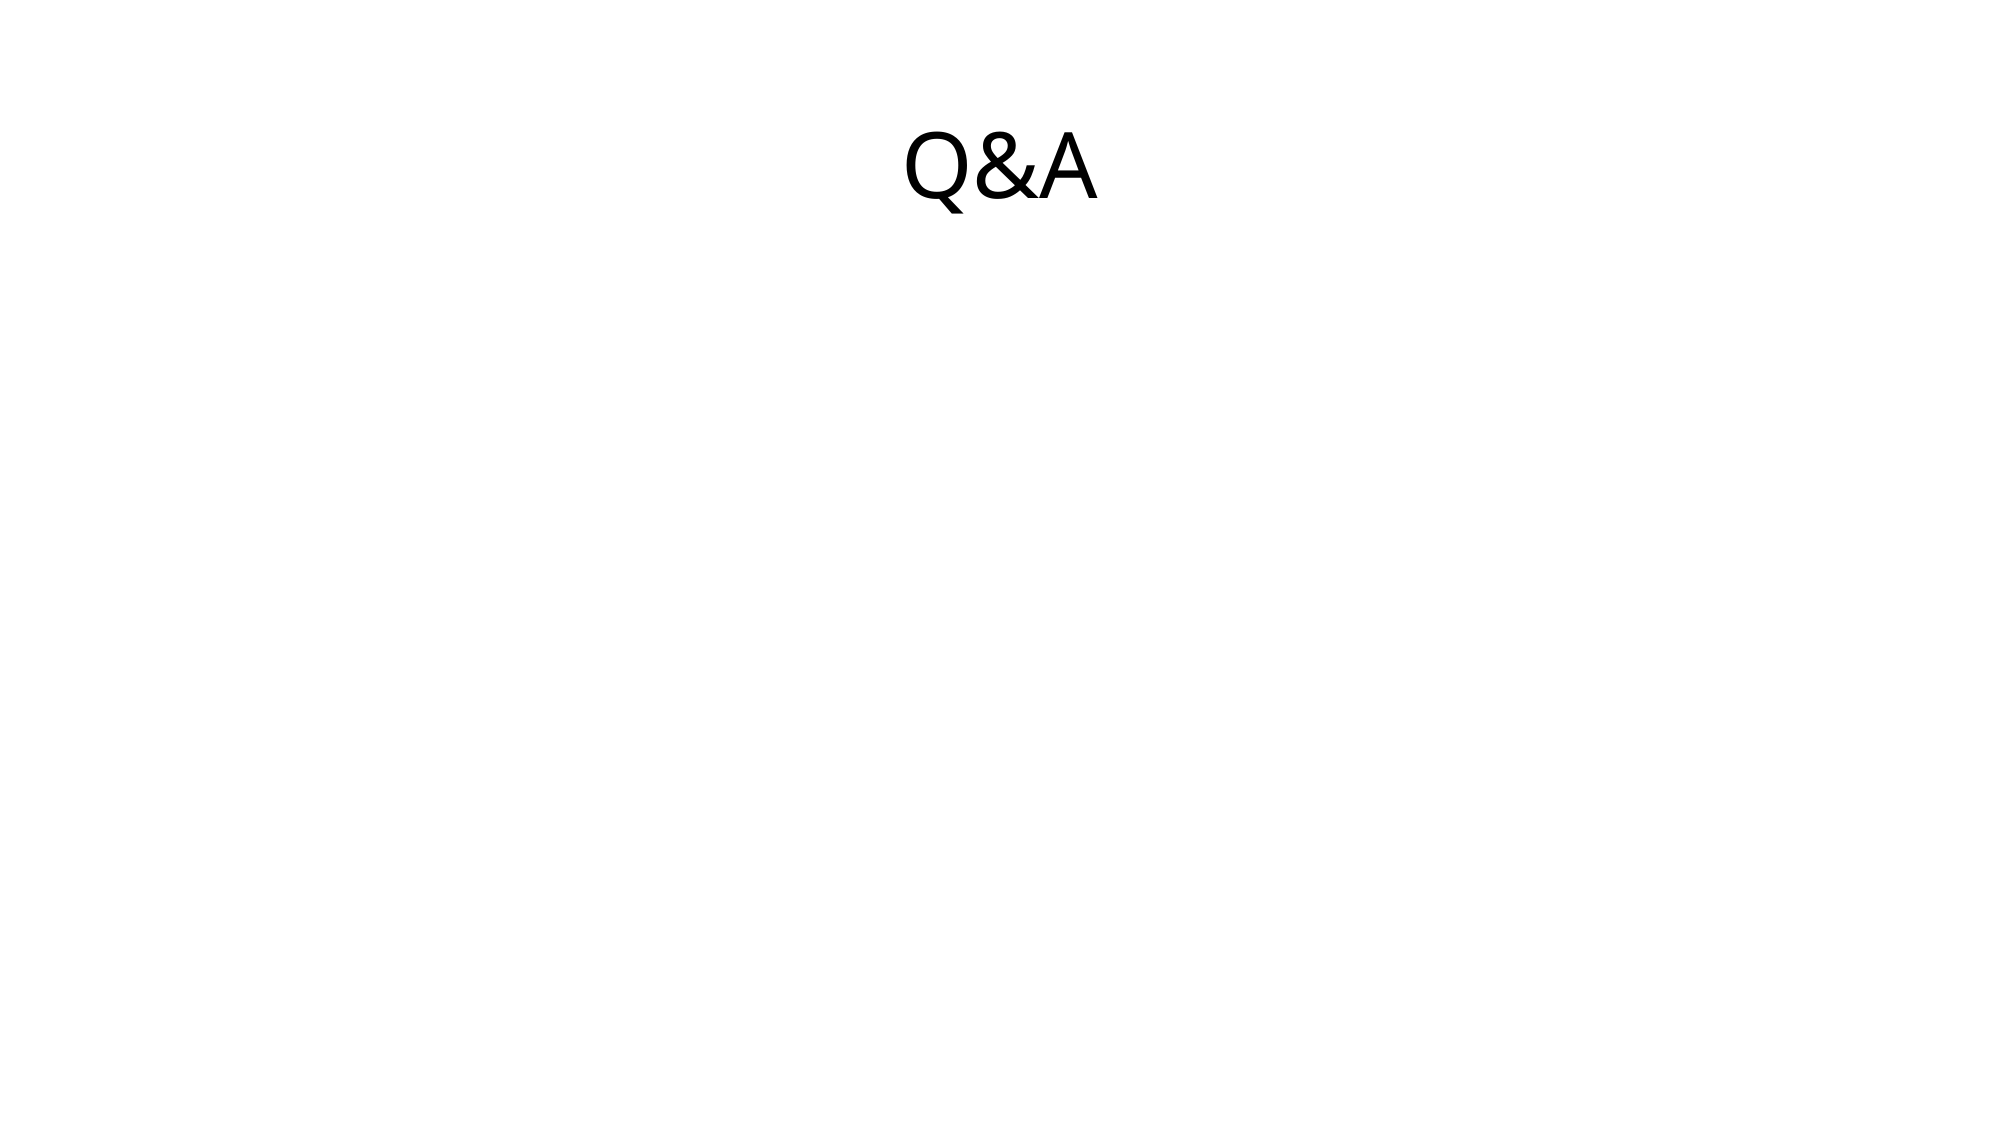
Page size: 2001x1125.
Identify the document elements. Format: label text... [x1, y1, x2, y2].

title Q&A [137, 59, 1863, 278]
